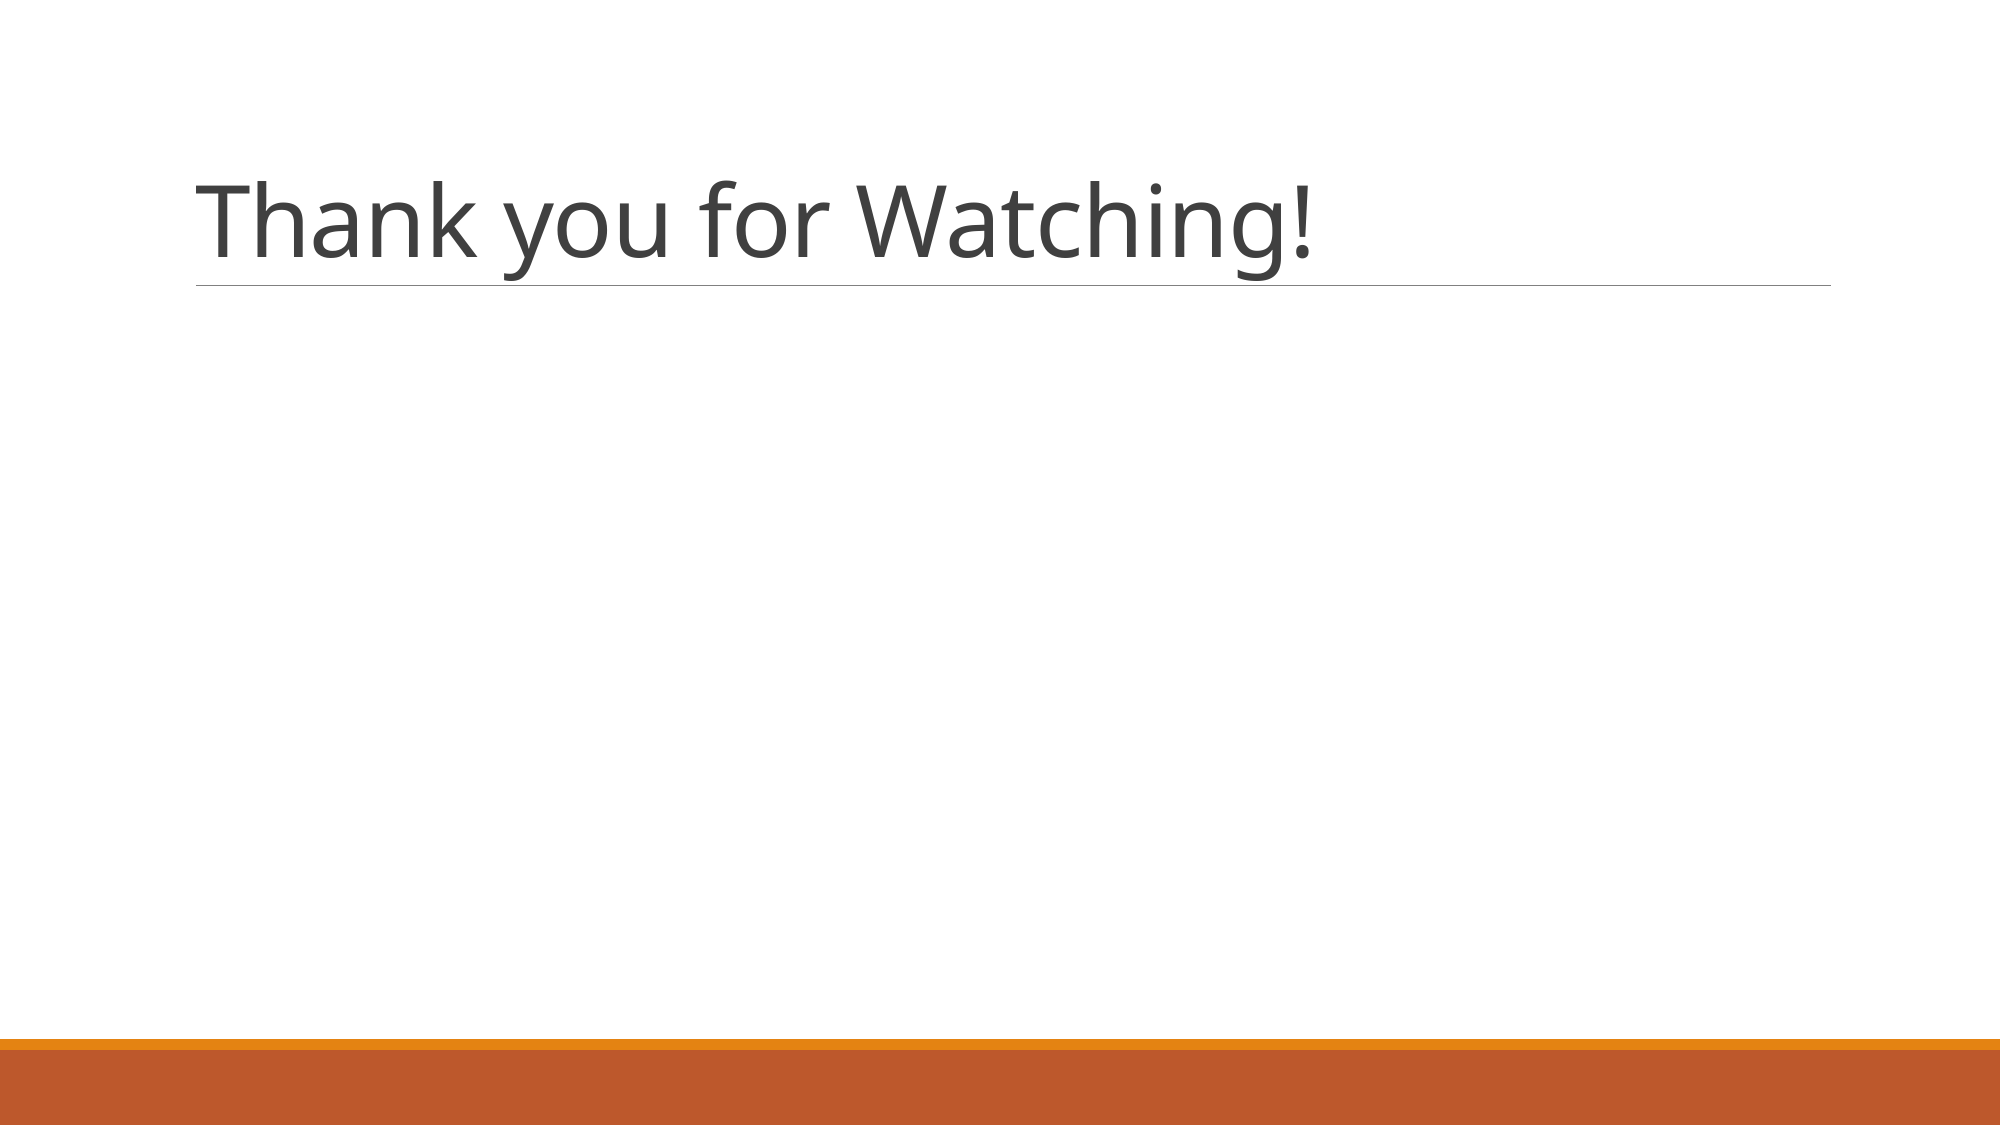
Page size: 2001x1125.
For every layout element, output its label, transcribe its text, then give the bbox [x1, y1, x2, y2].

title Thank you for Watching! [180, 47, 1830, 285]
